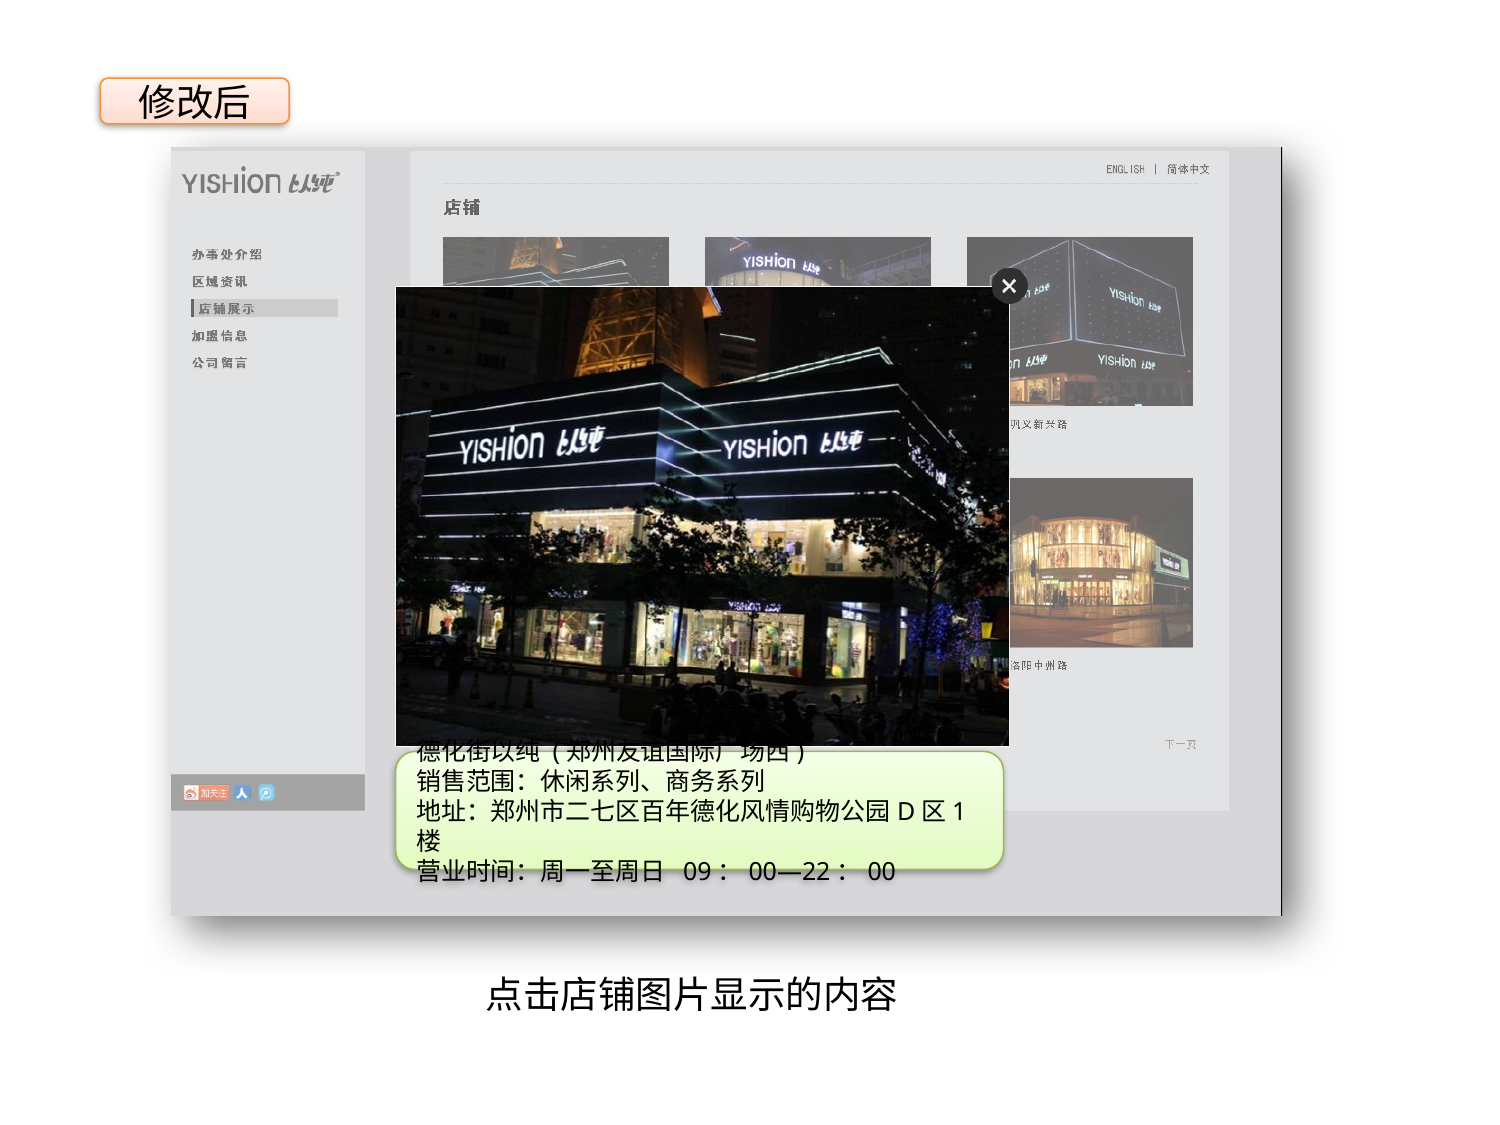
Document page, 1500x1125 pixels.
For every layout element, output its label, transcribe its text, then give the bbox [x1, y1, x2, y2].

text_box 修改后 [99, 77, 291, 125]
text_box 点击店铺图片显示的内容 [470, 964, 913, 1024]
picture [170, 147, 1283, 916]
